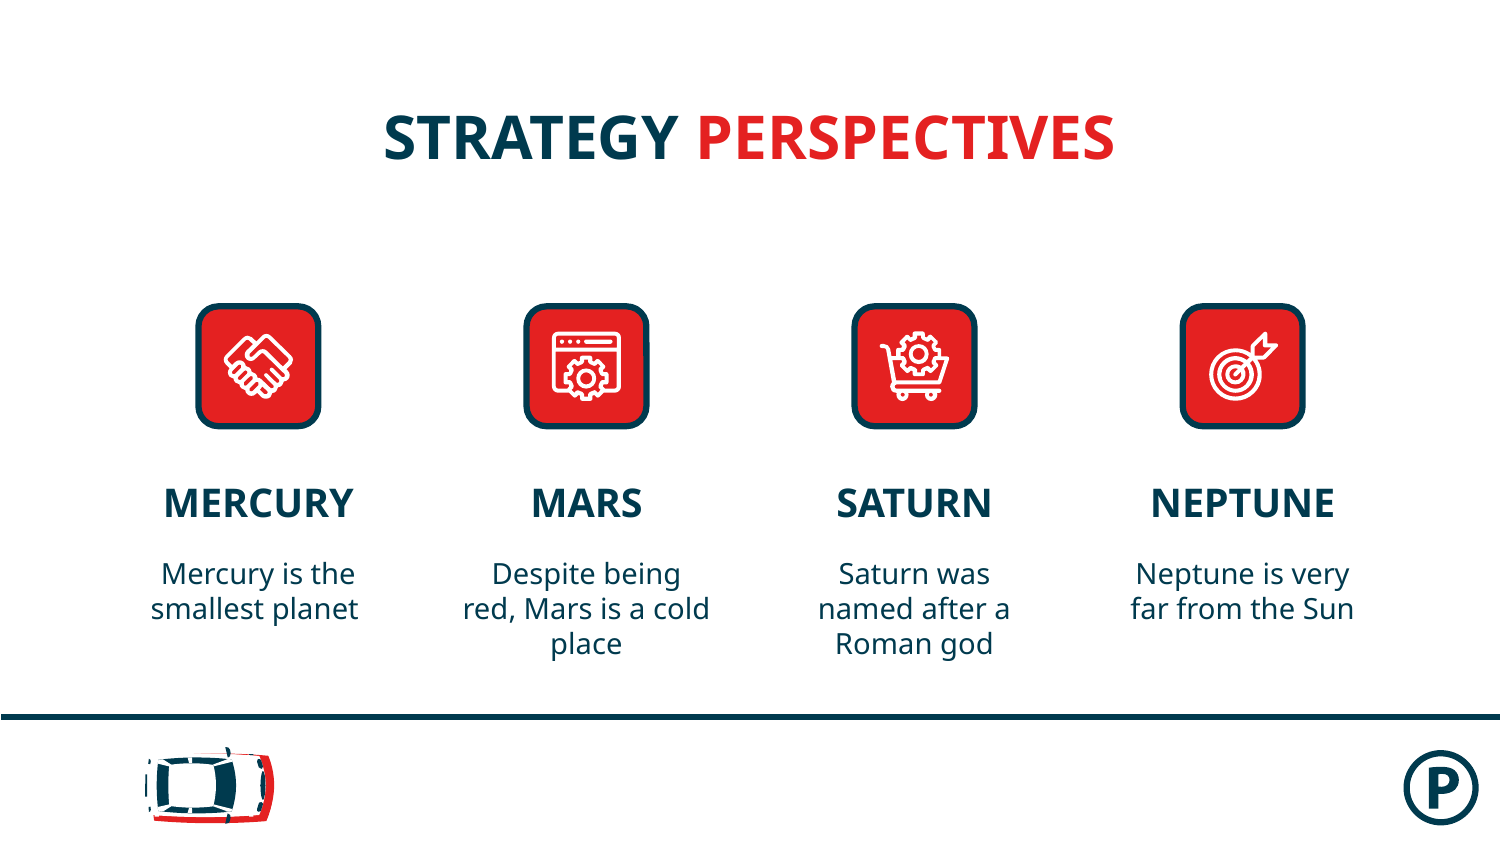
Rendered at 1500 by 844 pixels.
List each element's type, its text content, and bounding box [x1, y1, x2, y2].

title MARS [446, 462, 727, 540]
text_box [879, 331, 950, 402]
text_box [854, 306, 975, 427]
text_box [551, 331, 622, 402]
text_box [117, 699, 298, 844]
title STRATEGY PERSPECTIVES [118, 88, 1382, 183]
title MERCURY [118, 462, 399, 540]
title NEPTUNE [1102, 462, 1383, 540]
subtitle Mercury is the smallest planet [118, 540, 399, 684]
text_box [1182, 306, 1303, 427]
subtitle Neptune is very far from the Sun [1102, 540, 1383, 684]
subtitle Saturn was named after a Roman god [774, 540, 1055, 684]
title SATURN [774, 462, 1055, 540]
text_box [223, 333, 294, 399]
text_box [1209, 331, 1279, 401]
text_box [198, 306, 319, 427]
subtitle Despite being red, Mars is a cold place [446, 540, 727, 684]
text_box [1404, 752, 1478, 823]
text_box [526, 306, 647, 427]
